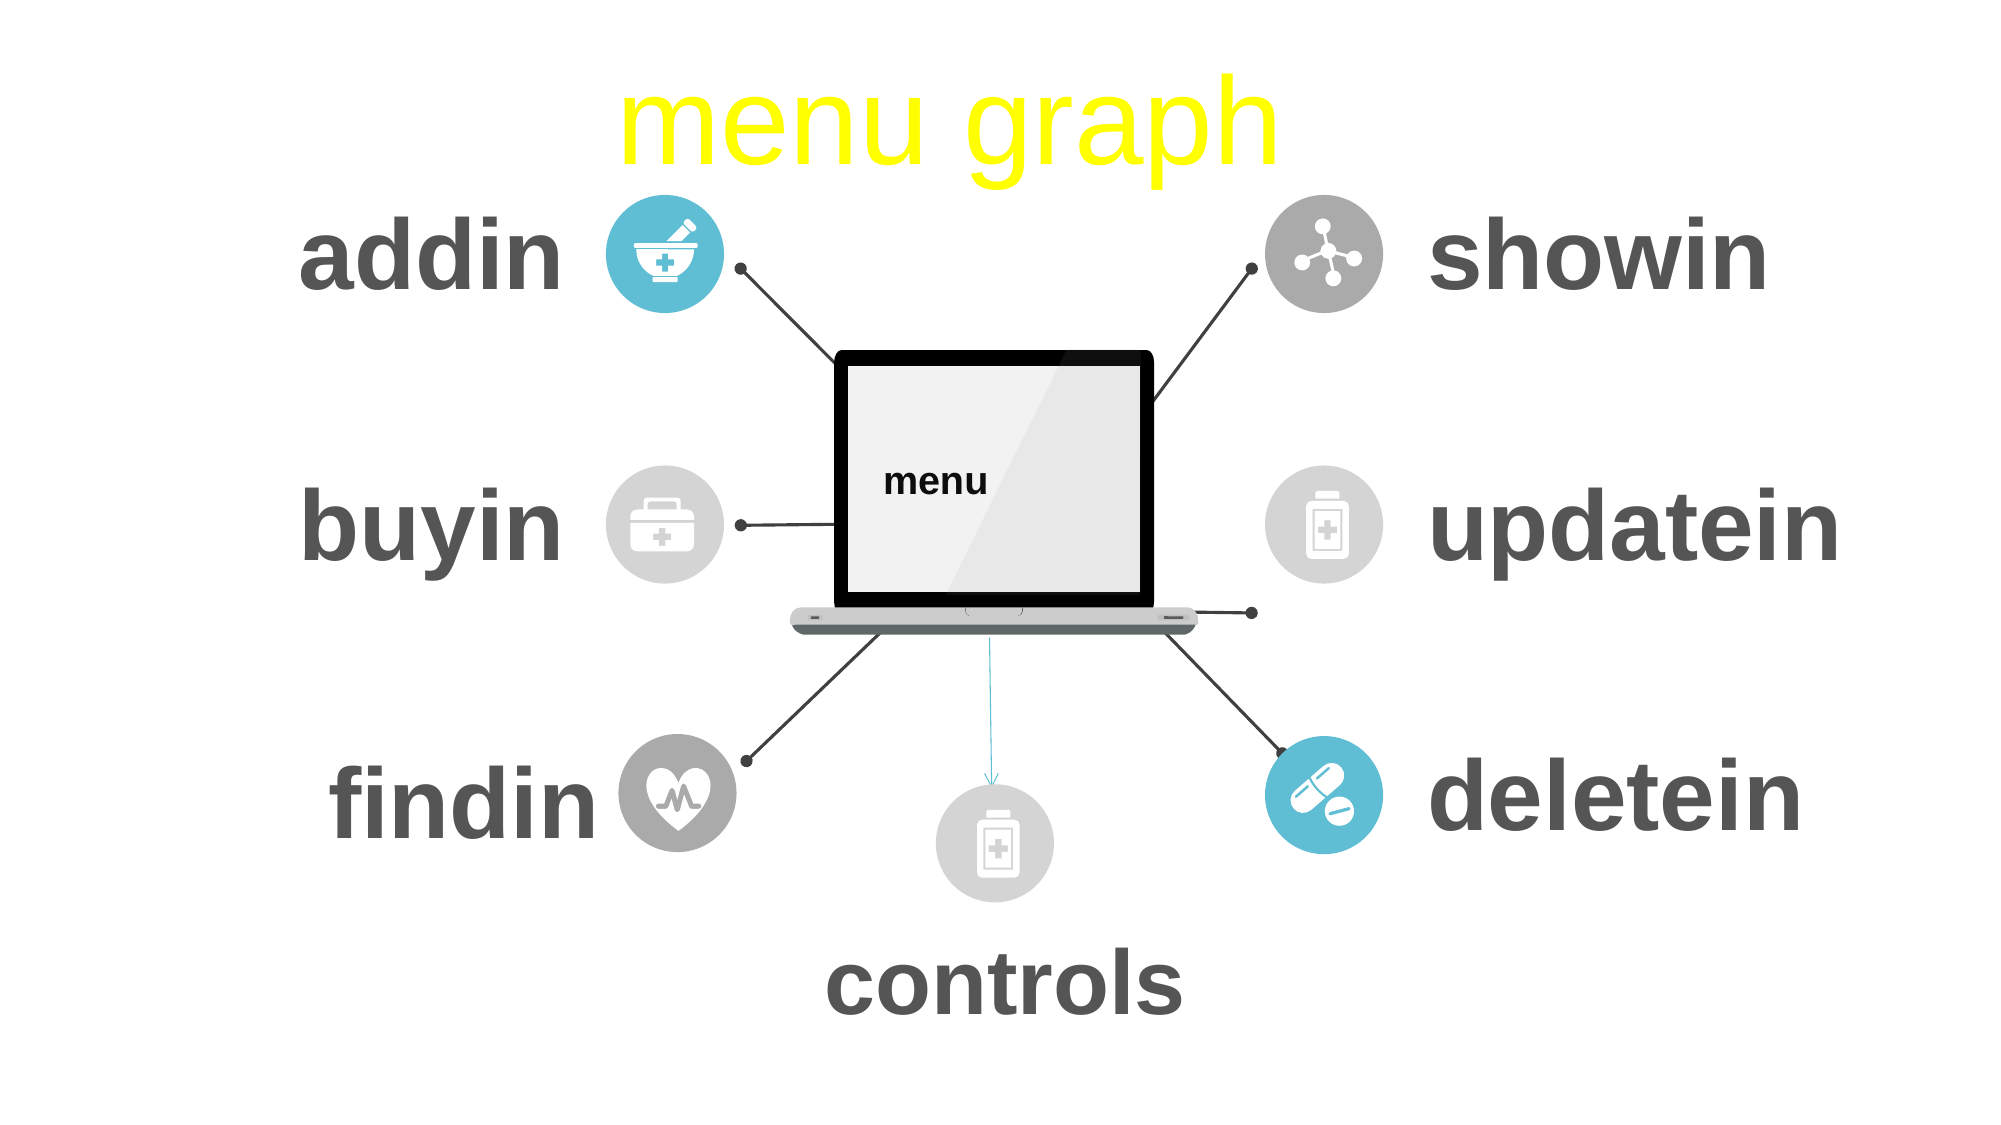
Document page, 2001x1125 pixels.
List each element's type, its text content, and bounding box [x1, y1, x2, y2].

list menu graph [0, 49, 1899, 169]
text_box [990, 268, 1278, 763]
text_box addin [92, 182, 580, 317]
text_box [1293, 217, 1364, 288]
text_box [1323, 795, 1356, 827]
text_box updatein [1412, 452, 1863, 588]
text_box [740, 268, 990, 762]
text_box [645, 766, 712, 833]
text_box [632, 217, 699, 284]
text_box [1278, 464, 1385, 585]
text_box [975, 808, 1021, 879]
text_box [604, 464, 726, 585]
text_box controls [809, 915, 1202, 1040]
text_box [934, 783, 1055, 904]
text_box showin [1412, 182, 1863, 437]
text_box [1305, 489, 1350, 560]
text_box [1289, 761, 1346, 814]
text_box buyin [92, 452, 580, 588]
text_box findin [0, 731, 615, 867]
text_box [629, 496, 696, 553]
text_box [617, 732, 738, 854]
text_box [788, 347, 1200, 636]
text_box deletein [1412, 723, 1863, 858]
text_box [1263, 193, 1385, 315]
text_box [1263, 735, 1385, 856]
text_box [604, 193, 726, 315]
